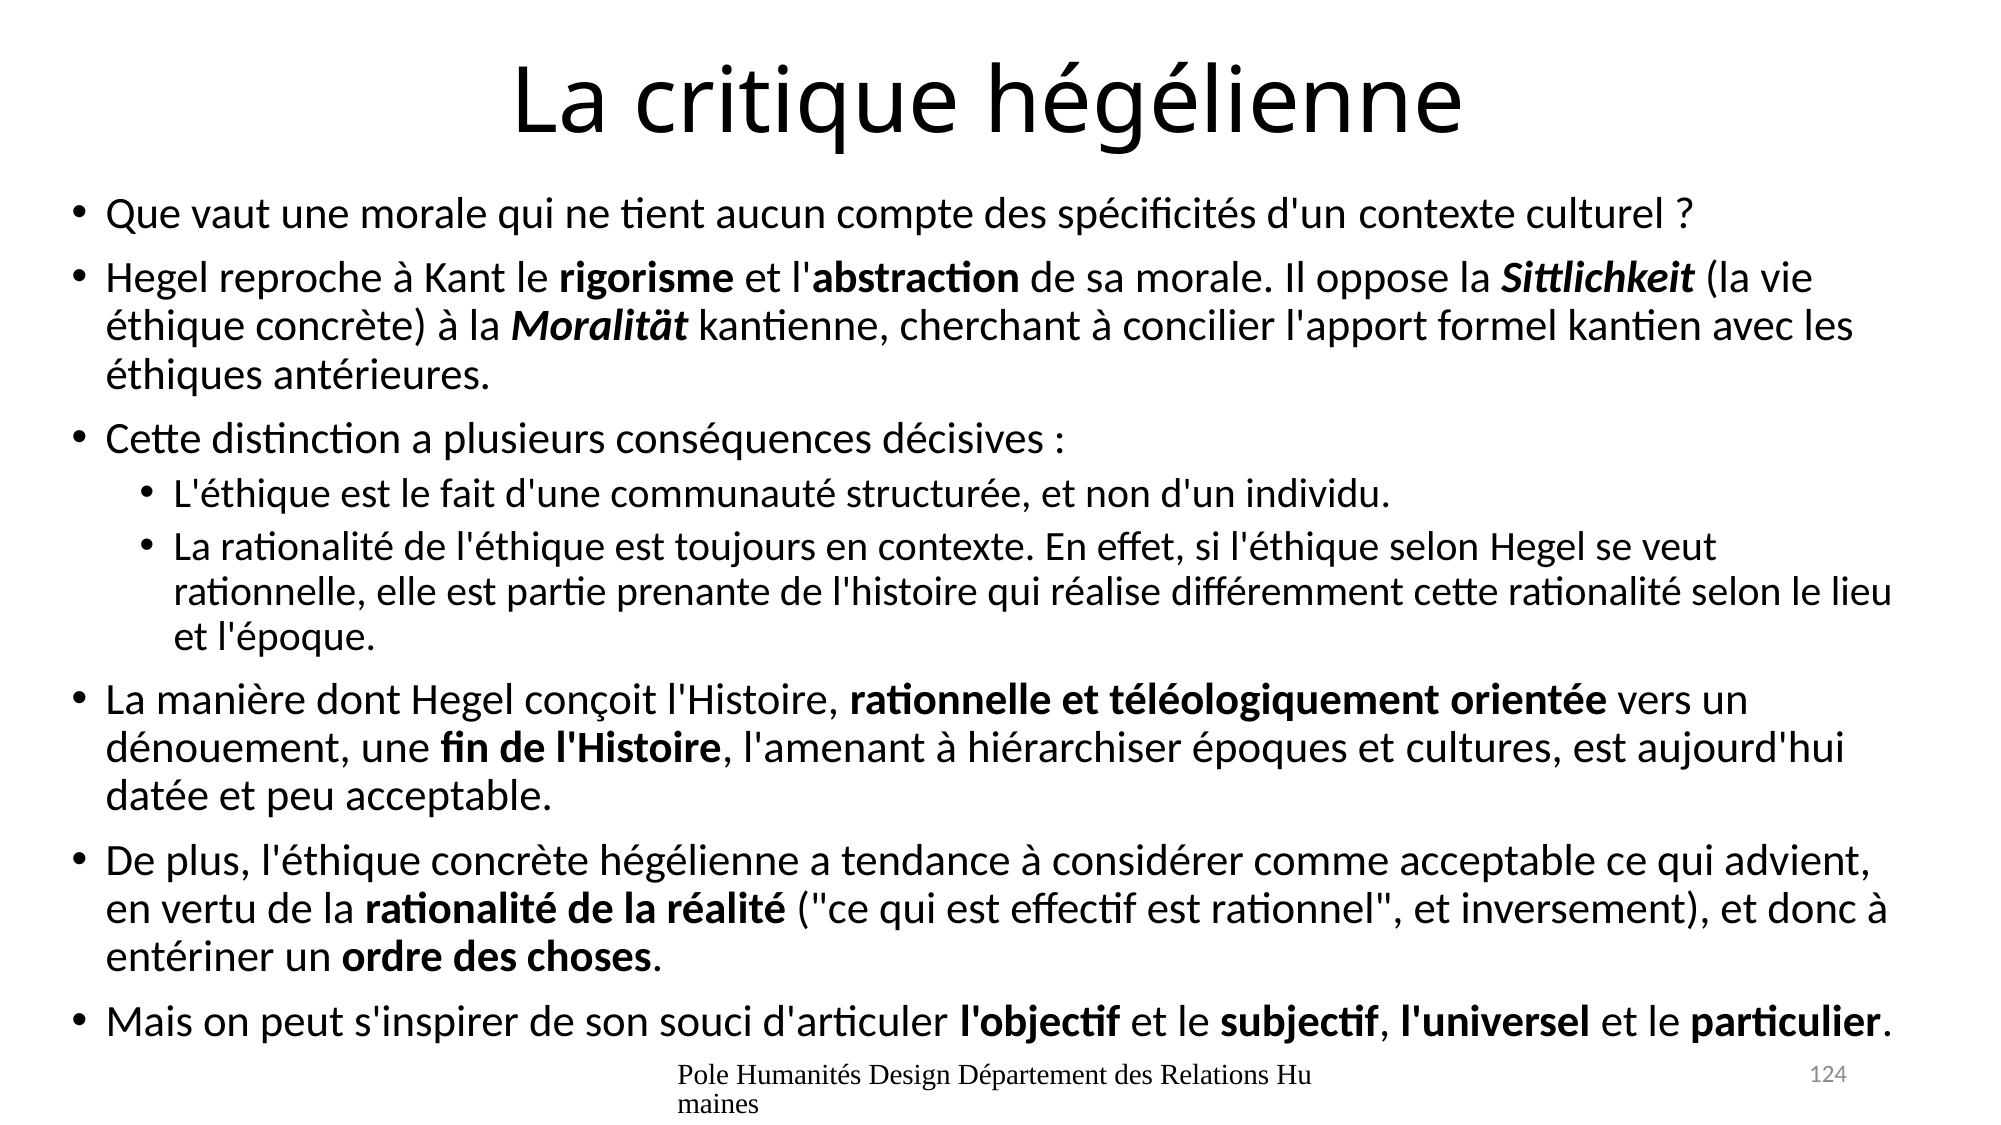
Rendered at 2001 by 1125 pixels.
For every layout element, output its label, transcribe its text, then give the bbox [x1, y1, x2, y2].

slide_number 124 [1412, 1042, 1863, 1103]
footer Pole Humanités Design Département des Relations Humaines [662, 1042, 1338, 1103]
list Que vaut une morale qui ne tient aucun compte des spécificités d'un contexte culturel ? Hegel reproche à Kant le rigorisme et l'abstraction de sa morale. Il oppose la Sittlichkeit (la vie éthique concrète) à la Moralität kantienne, cherchant à concilier l'apport formel kantien avec les éthiques antérieures. Cette distinction a plusieurs conséquences décisives : L'éthique est le fait d'une communauté structurée, et non d'un individu. La rationalité de l'éthique est toujours en contexte. En effet, si l'éthique selon Hegel se veut rationnelle, elle est partie prenante de l'histoire qui réalise différemment cette rationalité selon le lieu et l'époque. La manière dont Hegel conçoit l'Histoire, rationnelle et téléologiquement orientée vers un dénouement, une fin de l'Histoire, l'amenant à hiérarchiser époques et cultures, est aujourd'hui datée et peu acceptable. De plus, l'éthique concrète hégélienne a tendance à considérer comme acceptable ce qui advient, en vertu de la rationalité de la réalité ("ce qui est effectif est rationnel", et inversement), et donc à entériner un ordre des choses. Mais on peut s'inspirer de son souci d'articuler l'objectif et le subjectif, l'universel et le particulier. [56, 181, 1931, 1108]
title La critique hégélienne [137, 8, 1863, 181]
